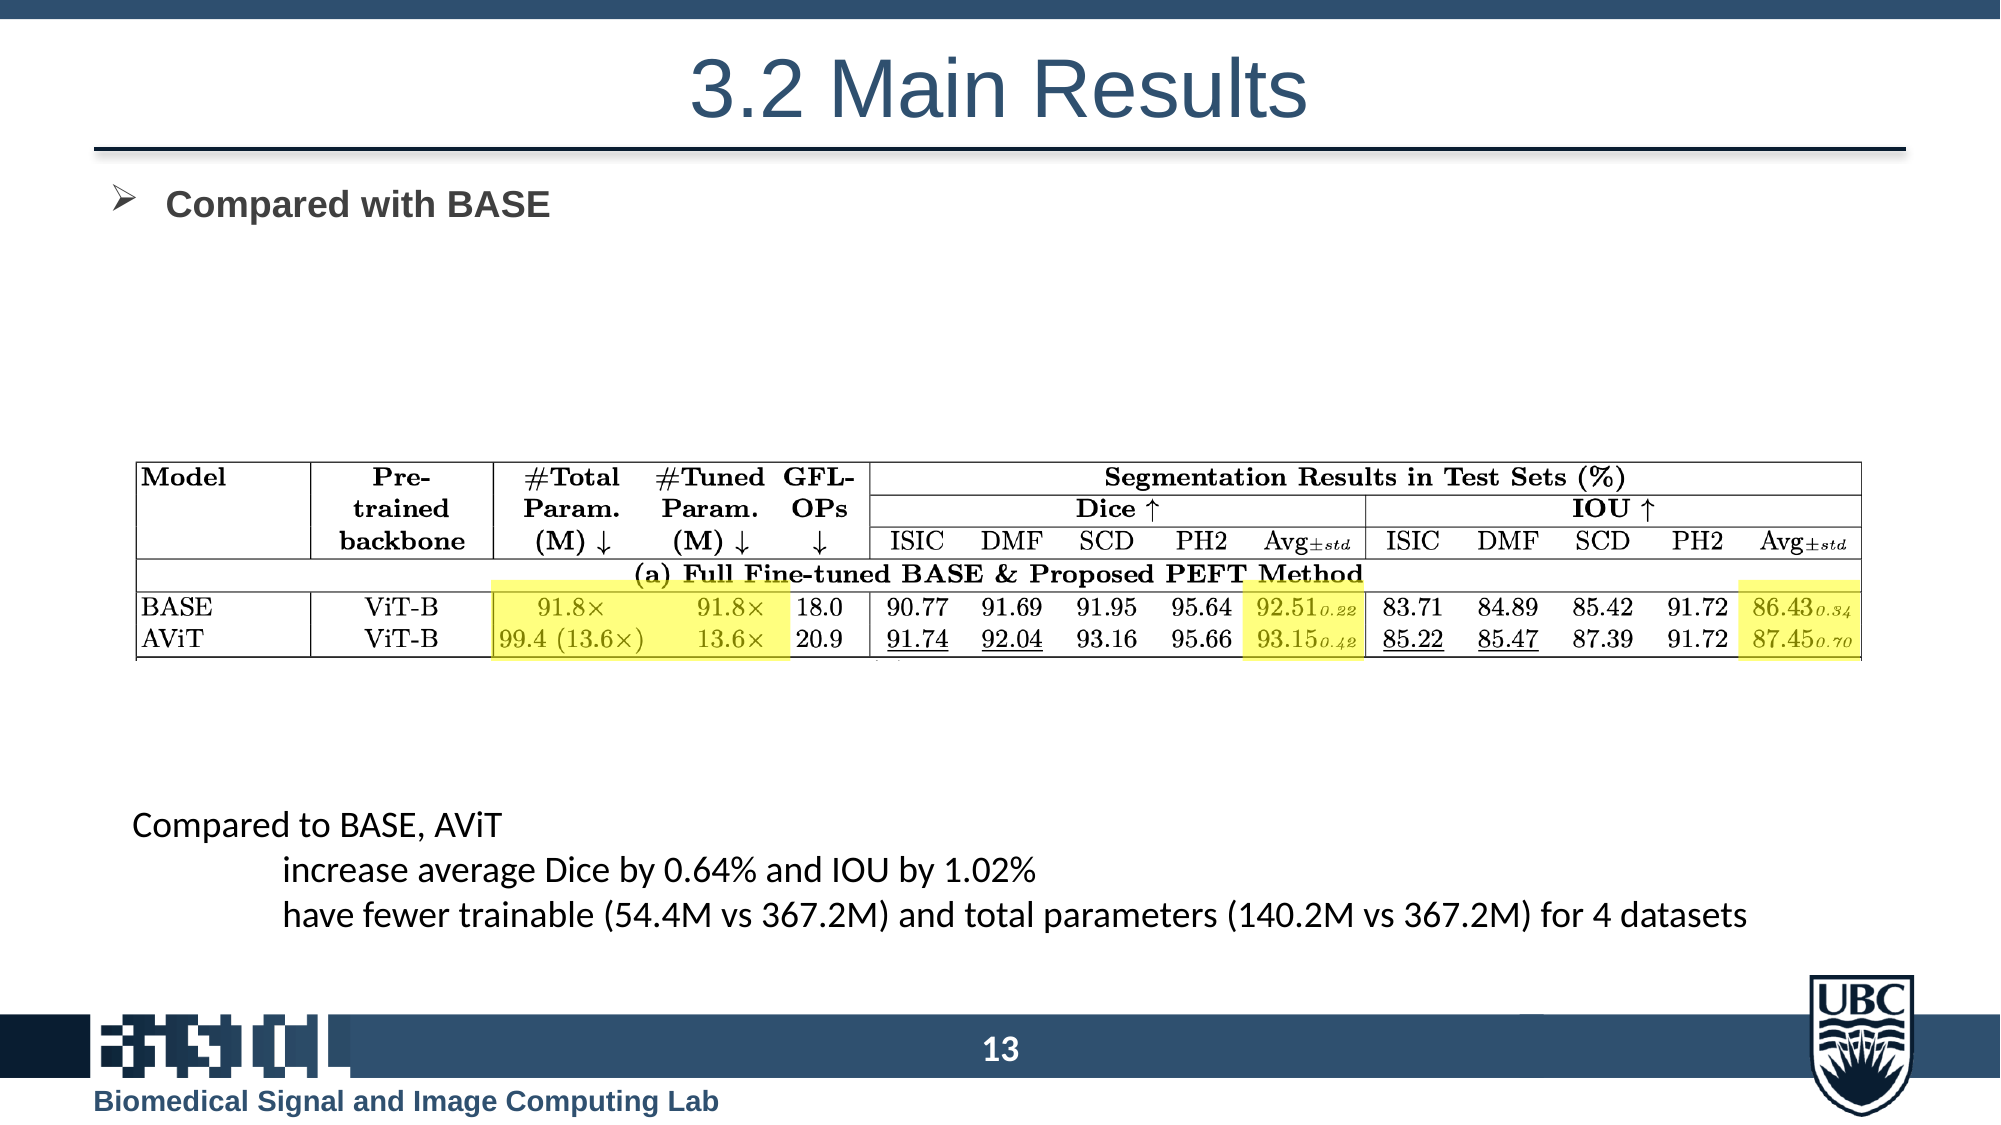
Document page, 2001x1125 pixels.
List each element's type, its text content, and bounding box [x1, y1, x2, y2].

list Compared with BASE [94, 172, 1906, 321]
picture [123, 451, 1877, 662]
title 3.2 Main Results [94, 0, 1906, 148]
text_box Compared to BASE, AViT increase average Dice by 0.64% and IOU by 1.02% have fewer trainable (54.4M vs 367.2M) and total parameters (140.2M vs 367.2M) for 4 datasets [117, 792, 1883, 943]
picture [289, 1098, 296, 1108]
picture [468, 1098, 475, 1108]
picture [0, 975, 2000, 1117]
picture [576, 1098, 582, 1108]
picture [646, 1098, 653, 1108]
slide_number 13 [933, 1011, 1068, 1083]
